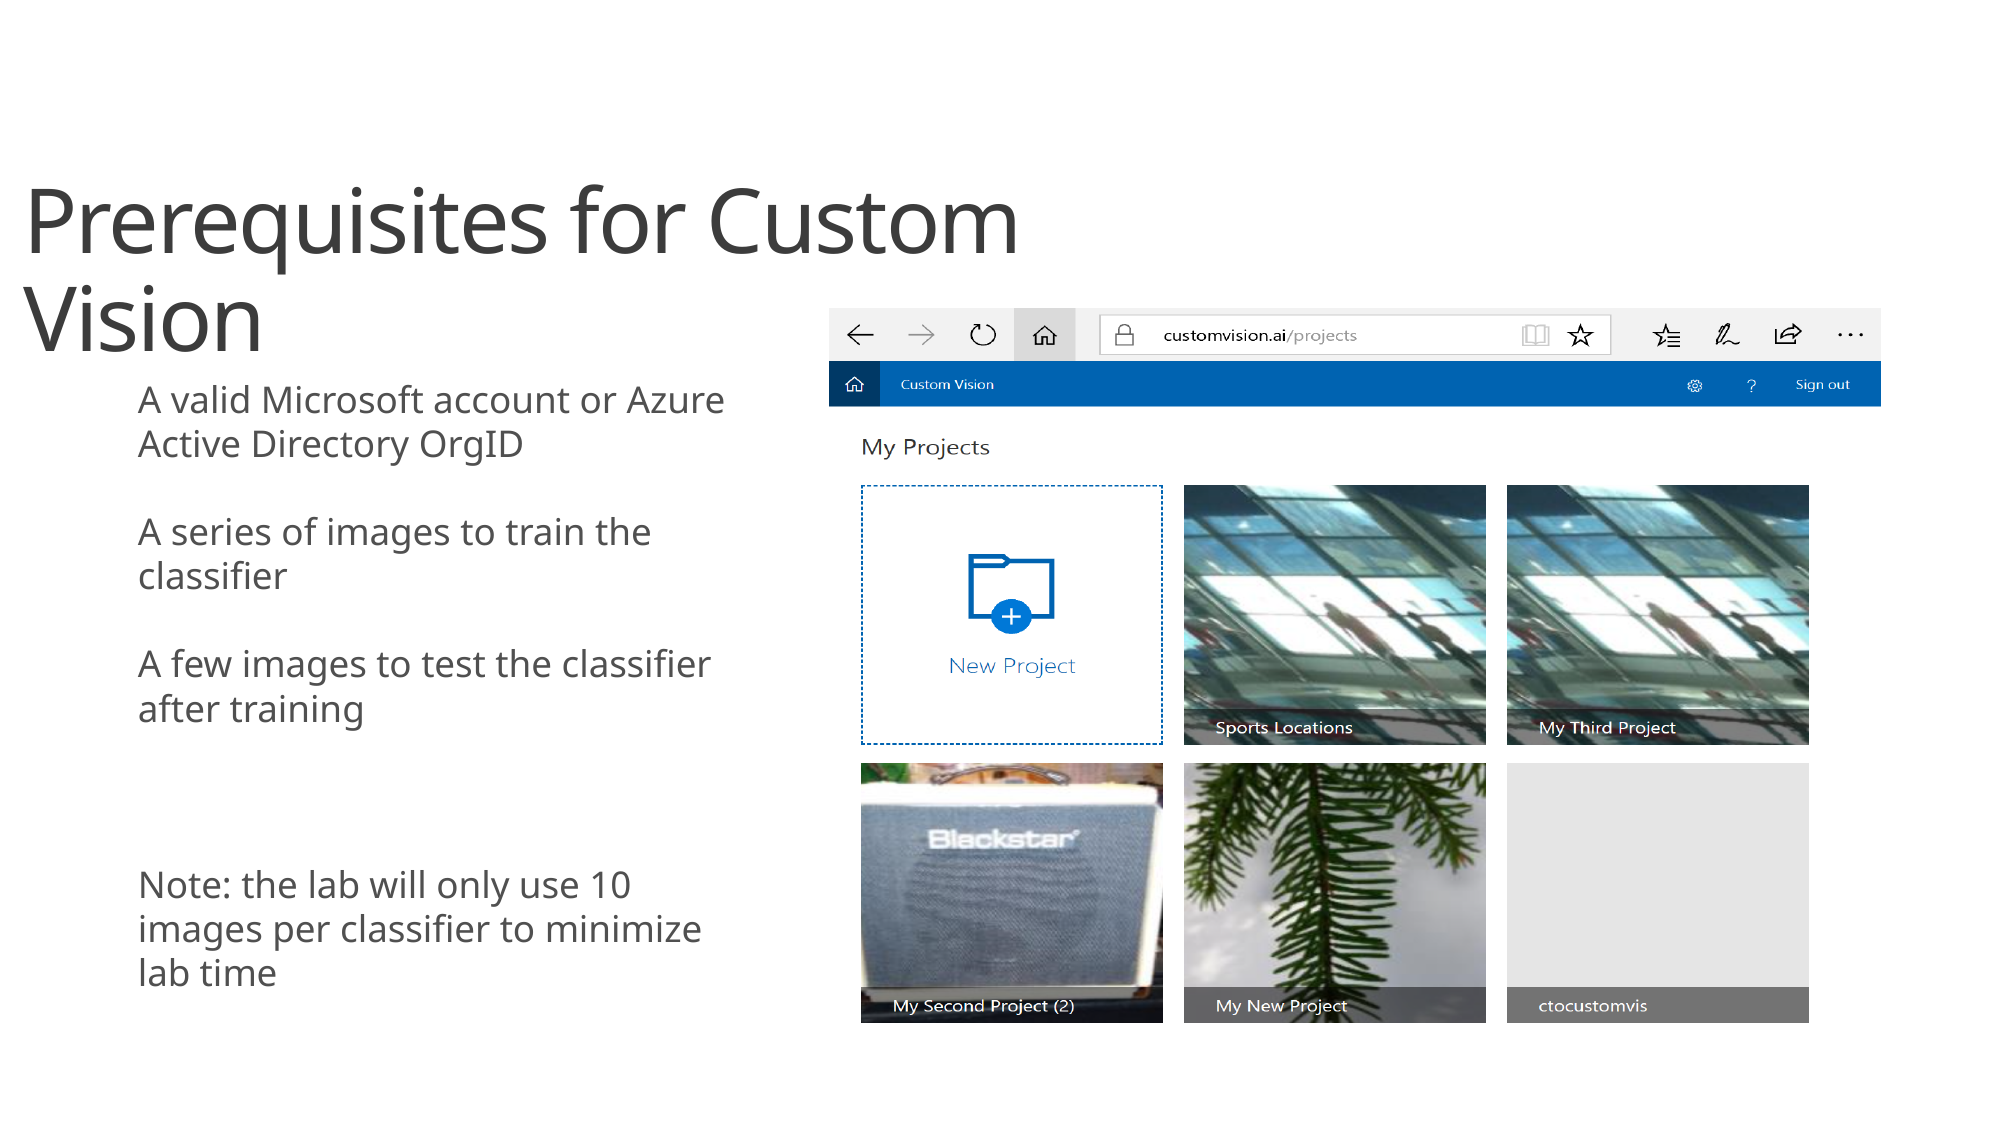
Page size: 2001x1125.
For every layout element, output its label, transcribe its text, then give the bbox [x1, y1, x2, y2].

picture [829, 308, 1881, 1080]
text_box A valid Microsoft account or Azure Active Directory OrgID A series of images to train the classifier A few images to test the classifier after training Note: the lab will only use 10 images per classifier to minimize lab time [123, 369, 749, 1002]
title Prerequisites for Custom Vision [0, 161, 1174, 286]
